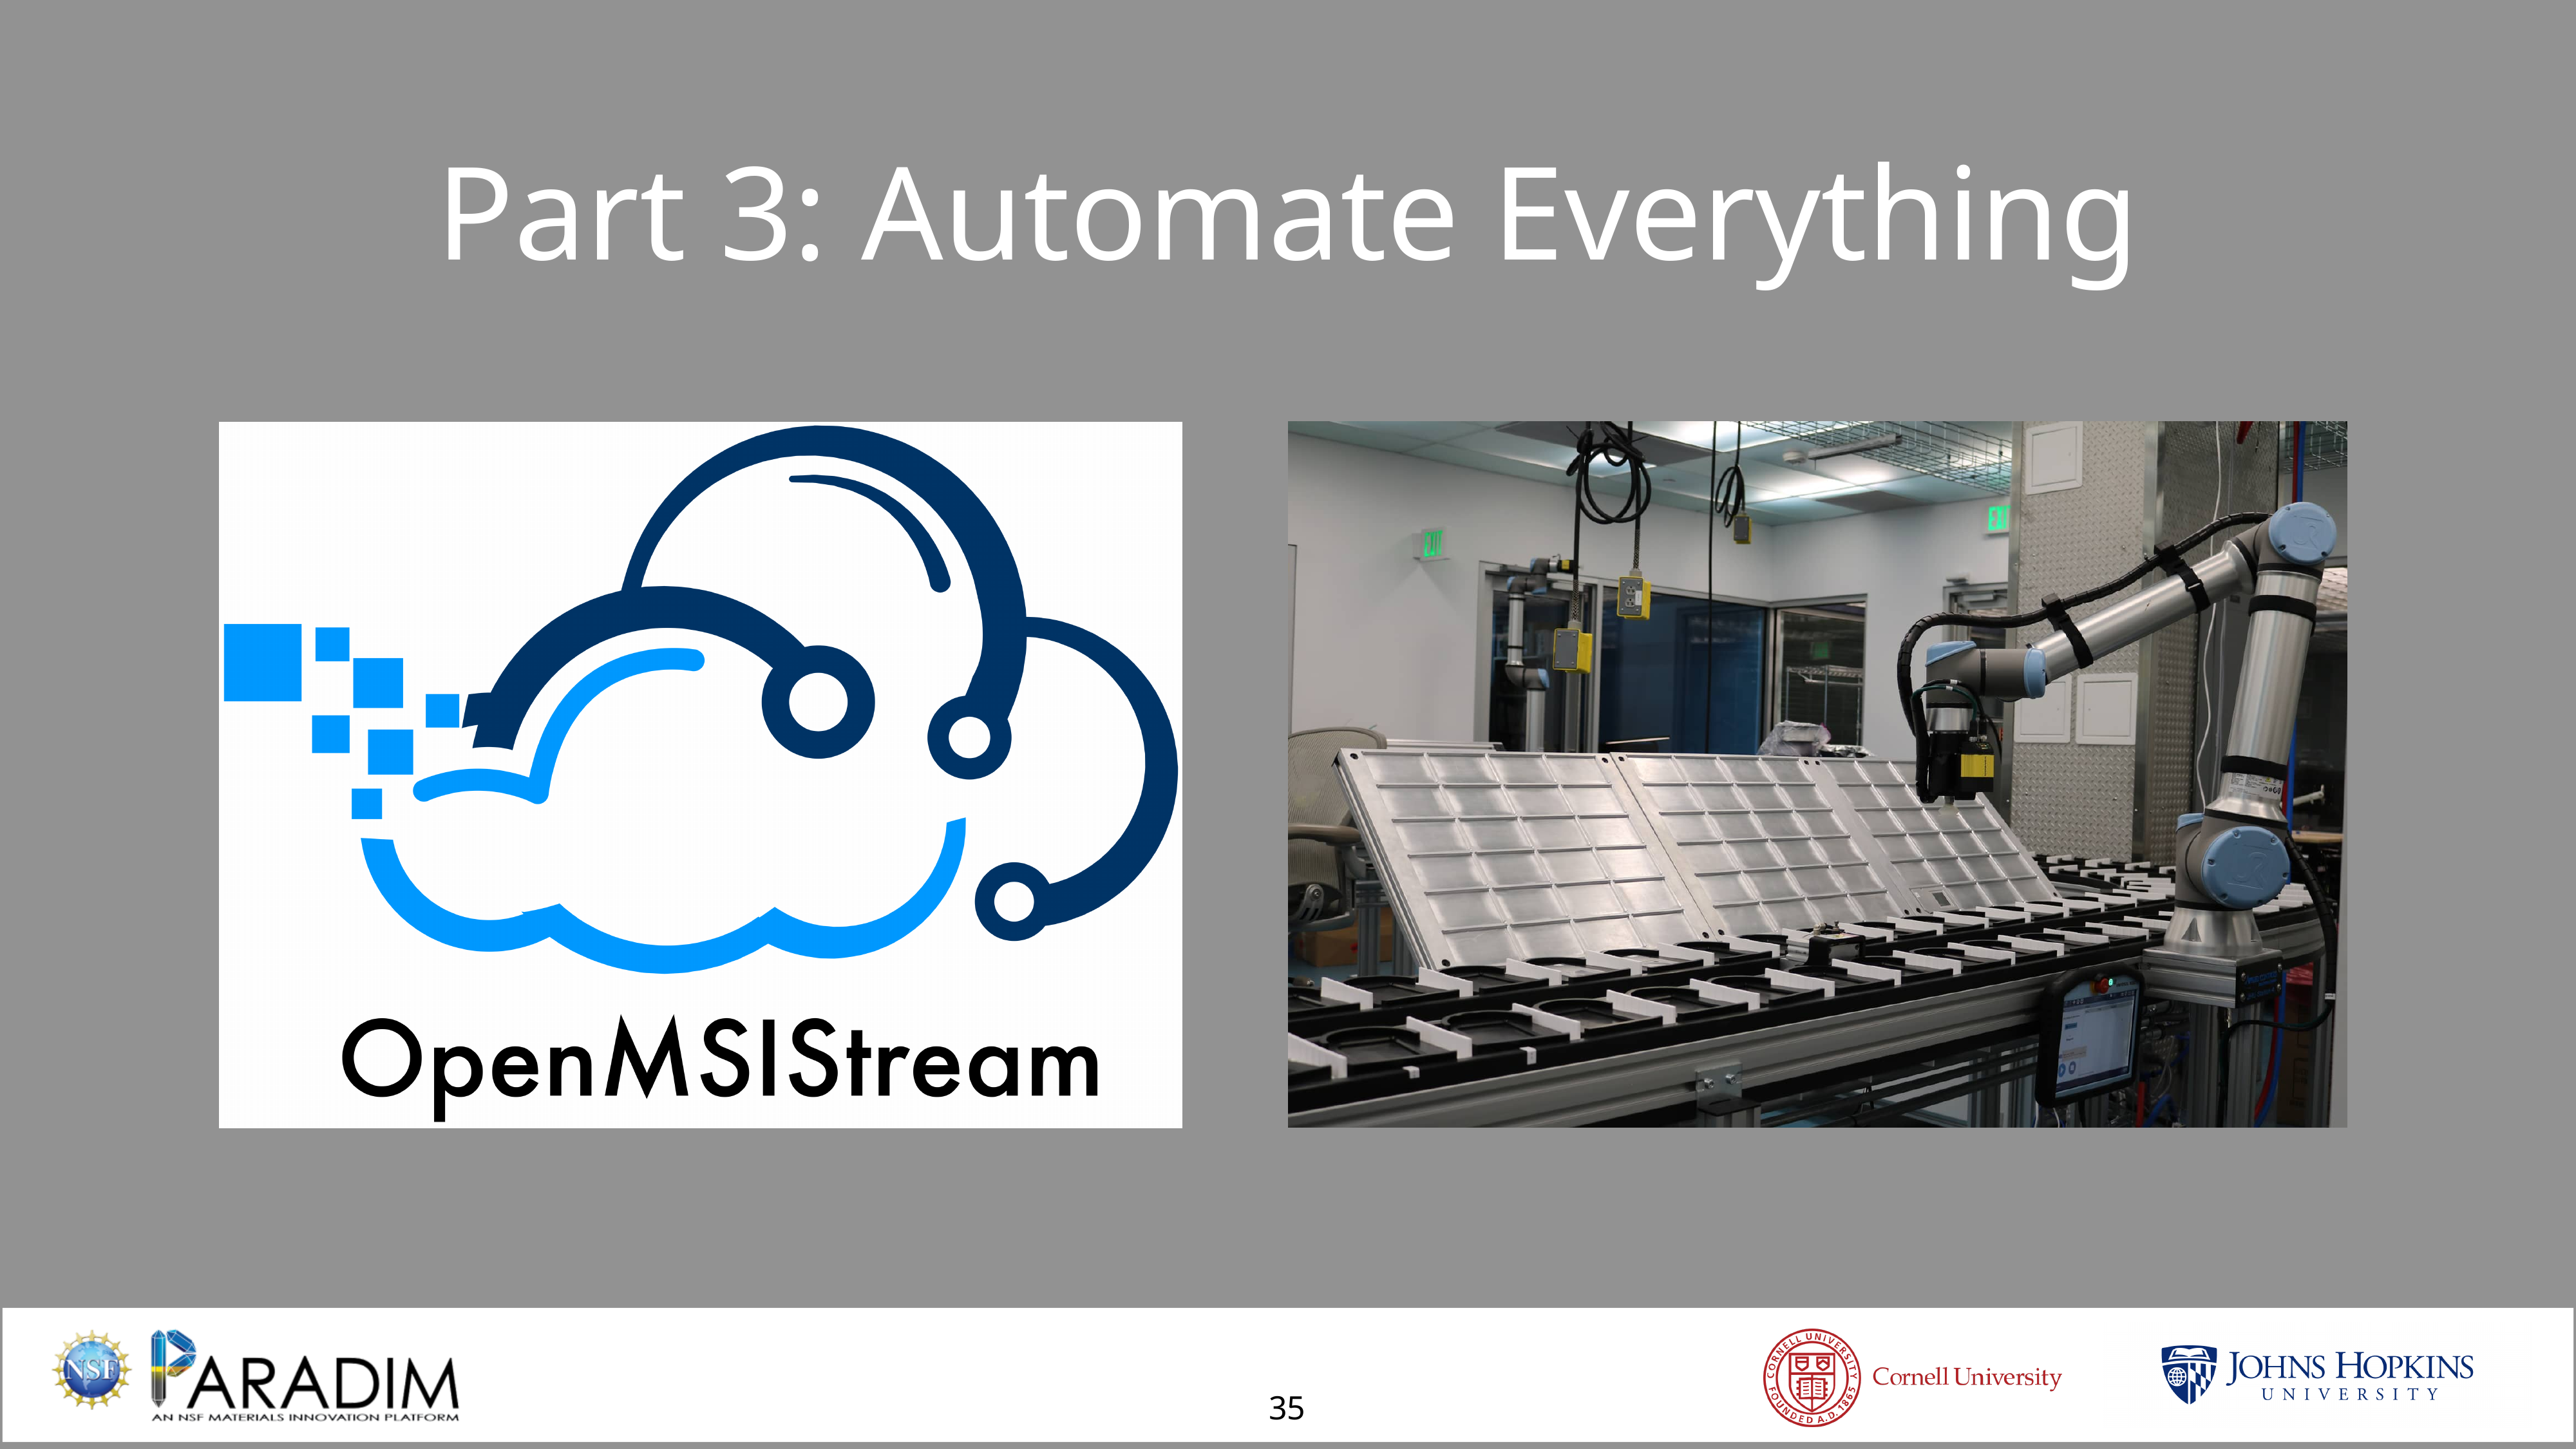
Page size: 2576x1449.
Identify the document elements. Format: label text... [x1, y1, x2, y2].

picture [44, 1322, 468, 1428]
slide_number 35 [1263, 1381, 1312, 1431]
picture [1287, 421, 2347, 1128]
title Part 3: Automate Everything [176, 68, 2400, 349]
picture [2103, 1322, 2532, 1428]
picture [1763, 1329, 2062, 1427]
picture [219, 422, 1182, 1128]
